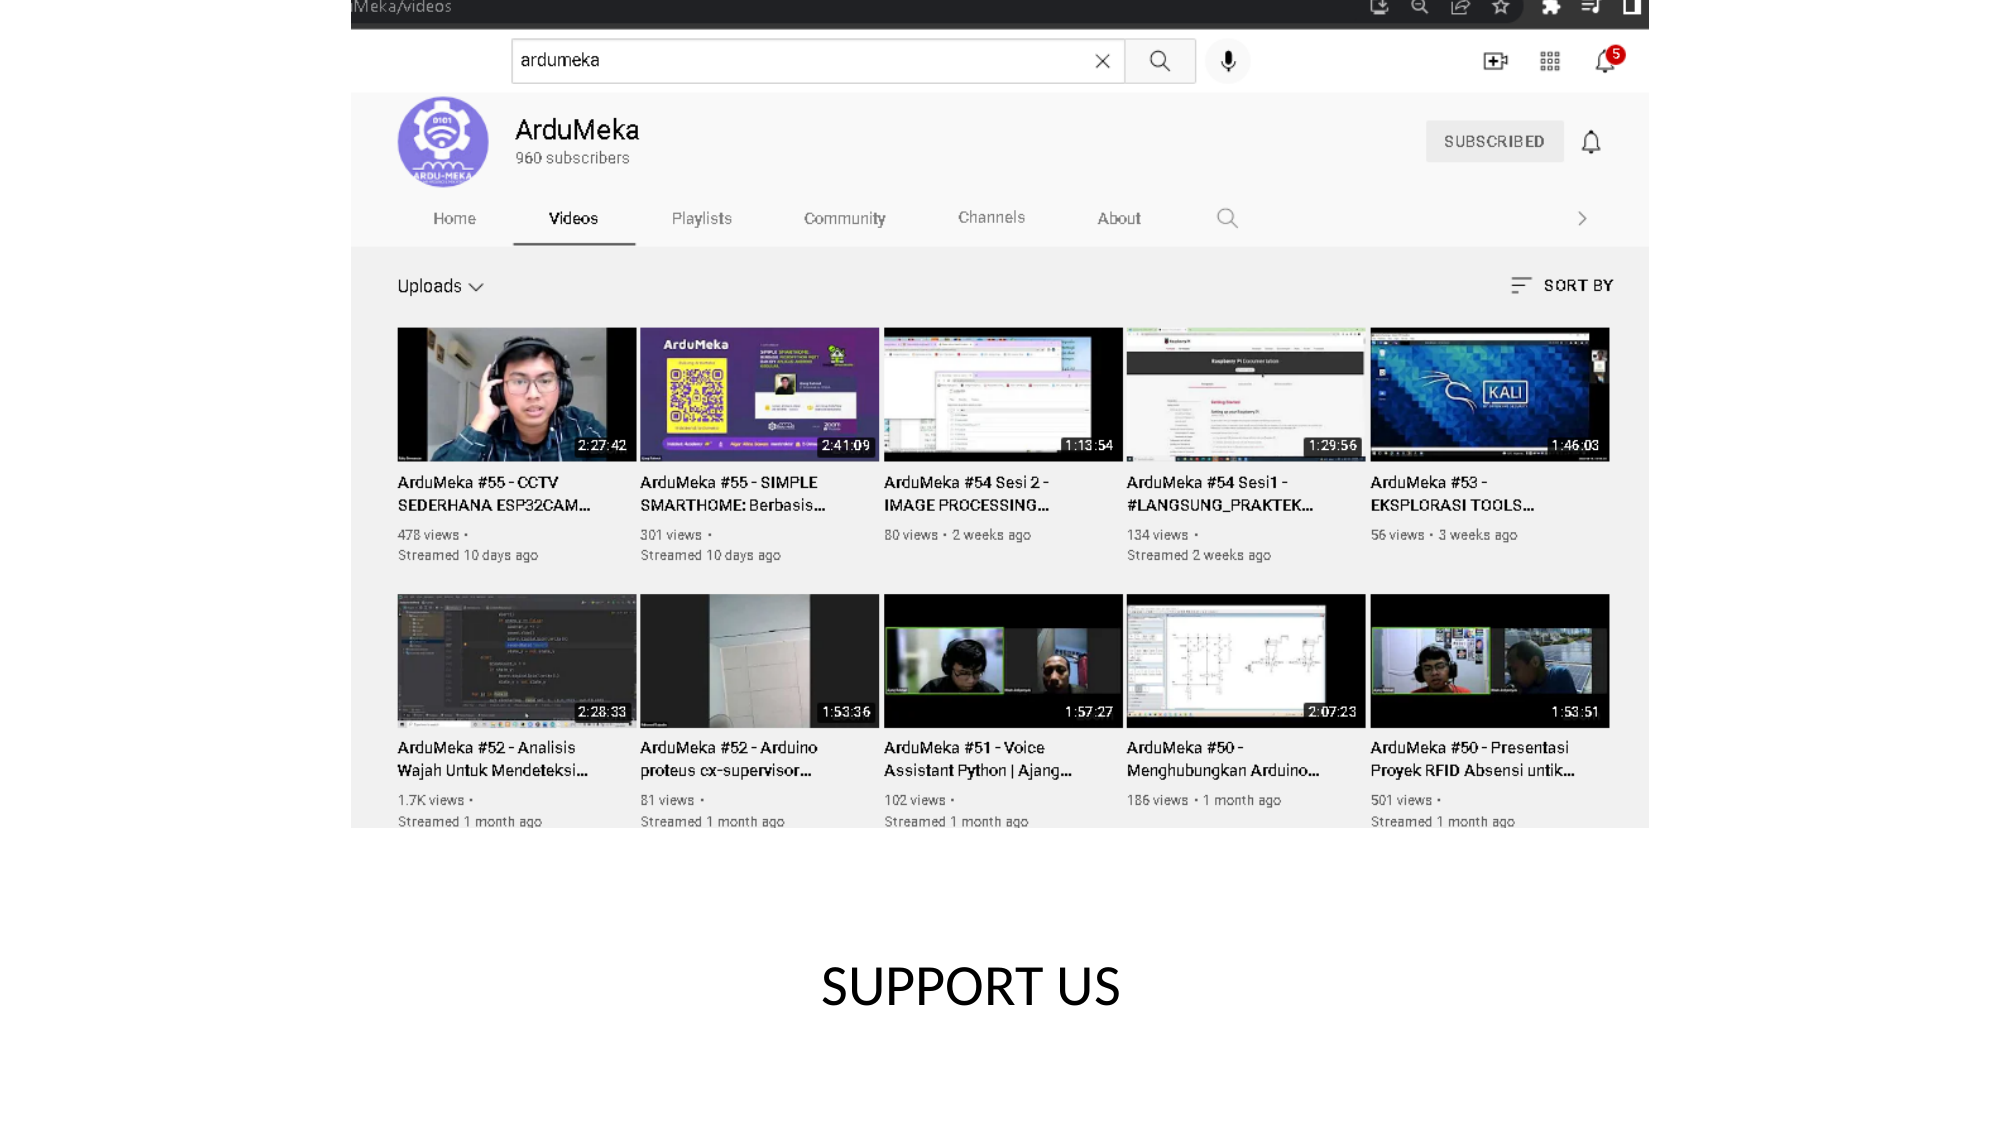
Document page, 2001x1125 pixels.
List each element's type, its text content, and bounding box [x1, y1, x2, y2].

picture [351, 0, 1649, 828]
list SUPPORT US [115, 947, 1841, 1125]
